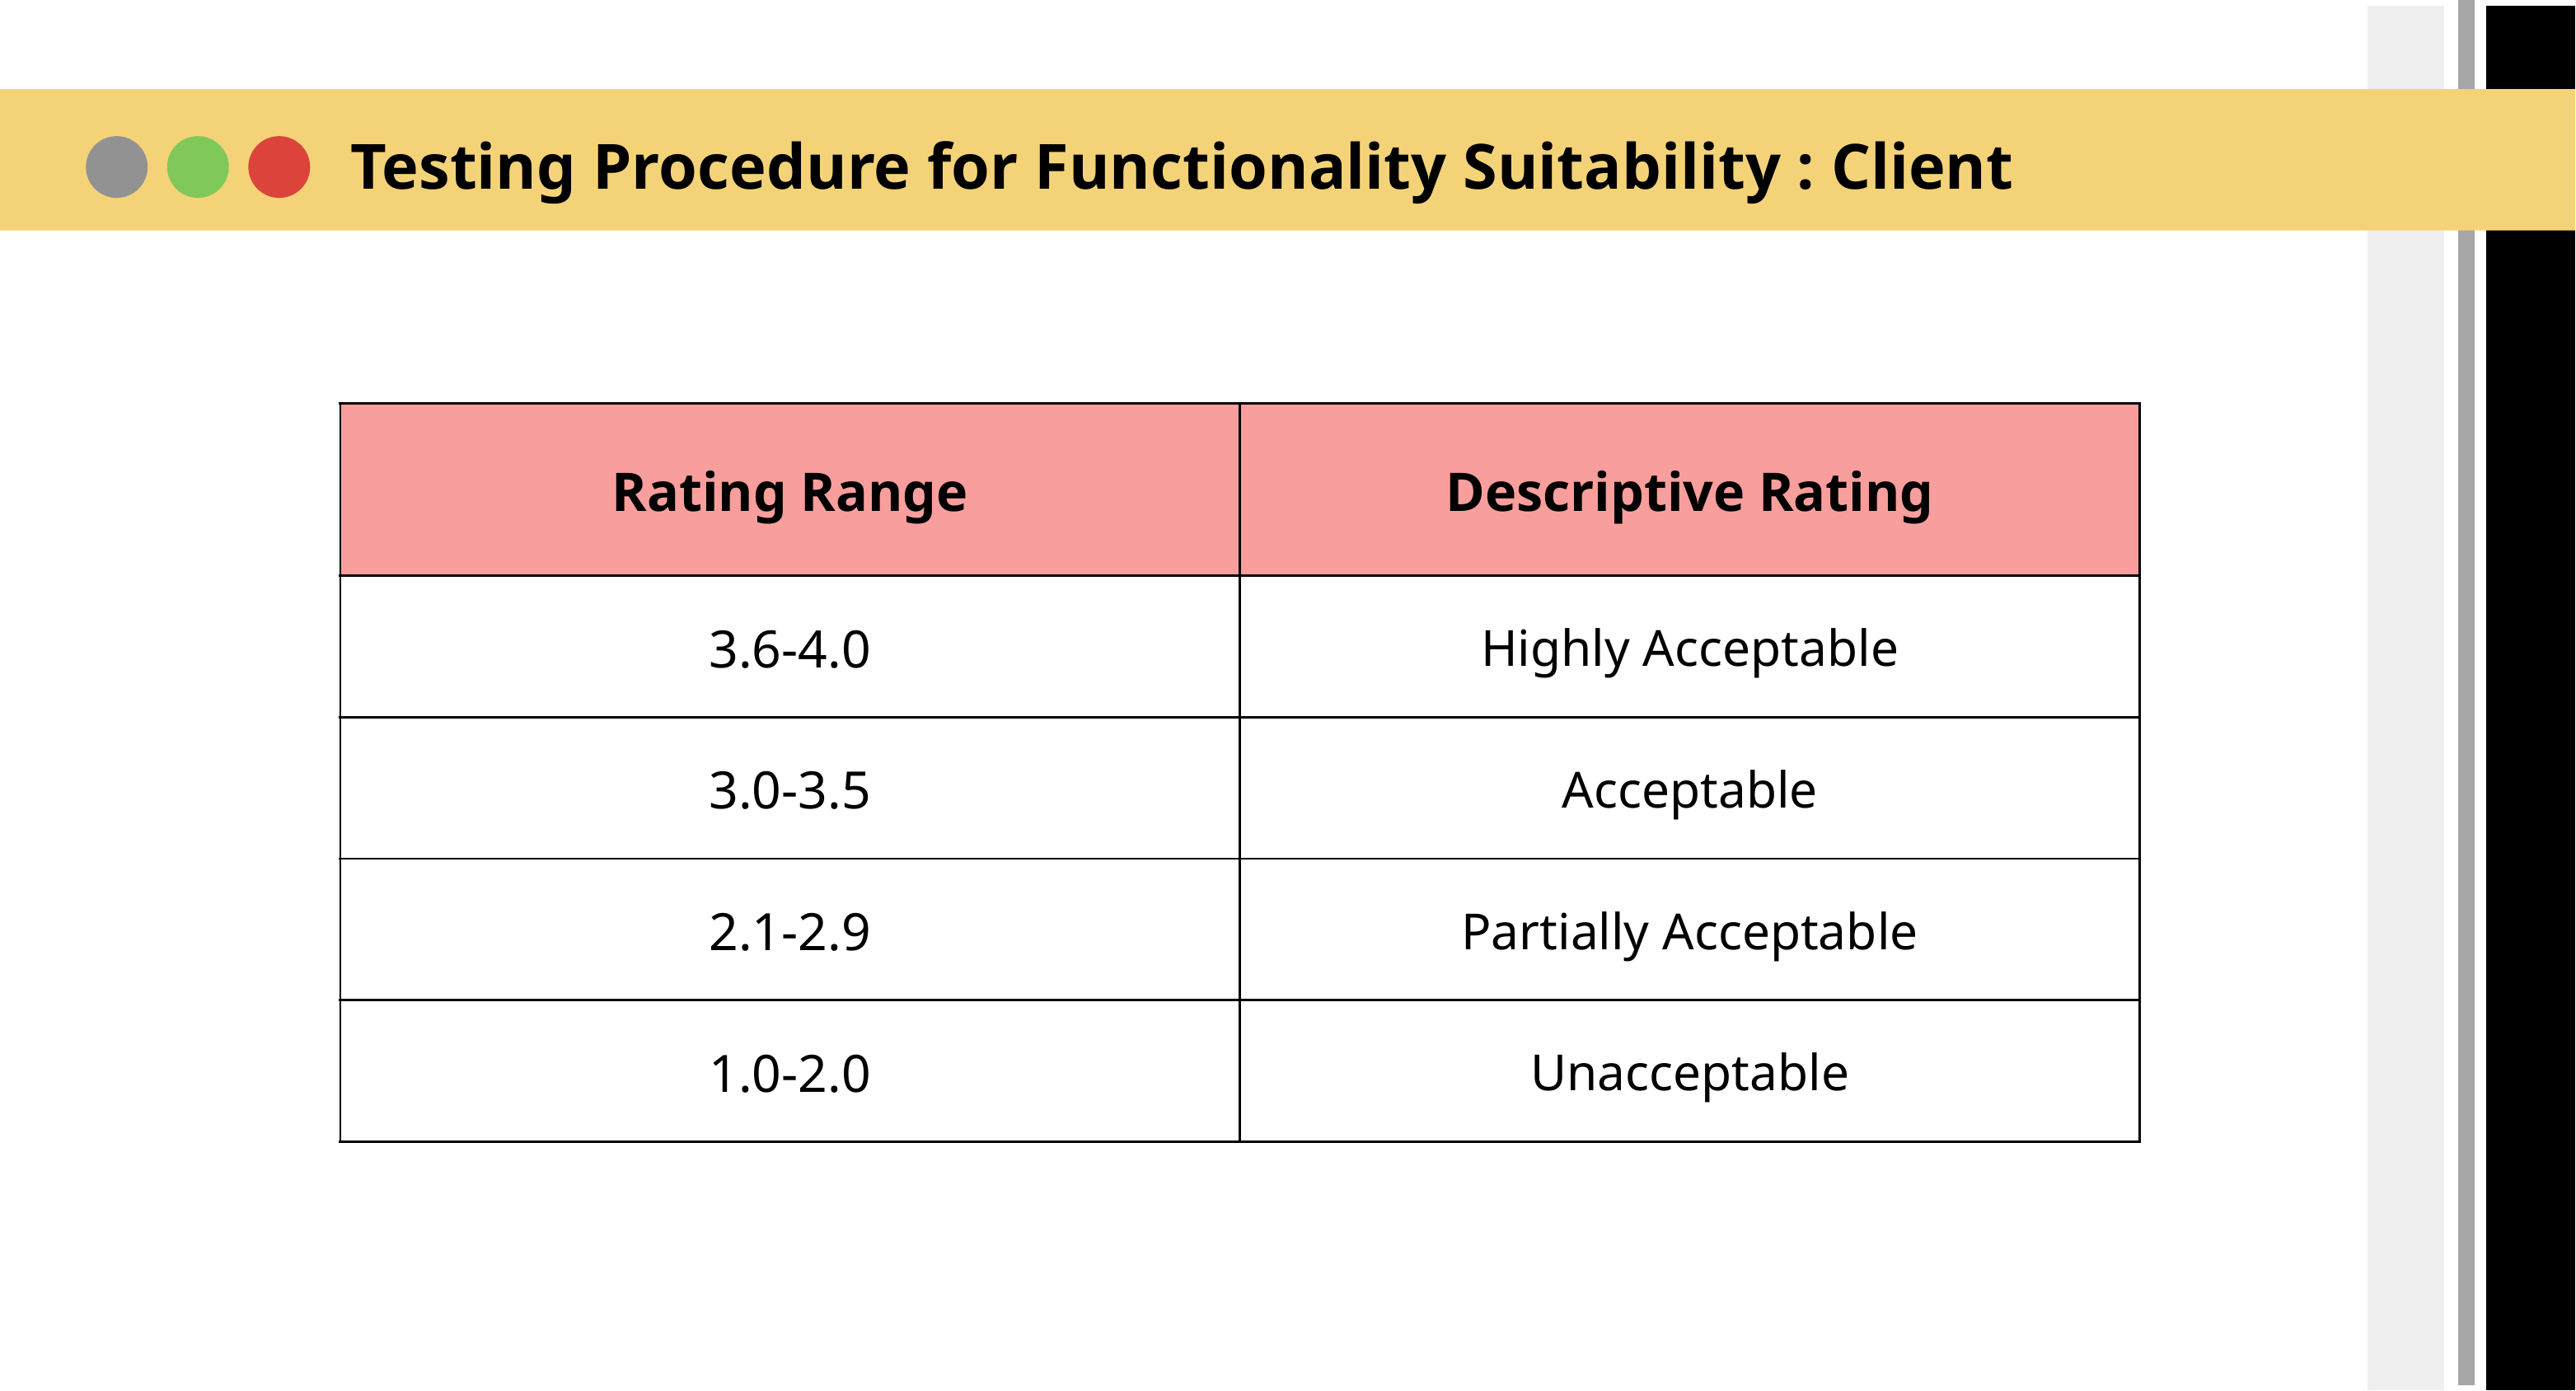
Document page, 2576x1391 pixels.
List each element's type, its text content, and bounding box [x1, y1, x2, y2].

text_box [0, 88, 2575, 273]
table_header Rating Range [341, 405, 1239, 574]
table_cell Acceptable [1241, 719, 2138, 858]
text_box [2367, 0, 2575, 86]
table_cell 2.1-2.9 [341, 859, 1239, 999]
table_cell 3.6-4.0 [341, 577, 1239, 716]
table_cell Partially Acceptable [1241, 859, 2138, 999]
table_cell Unacceptable [1241, 1001, 2138, 1140]
table_cell 1.0-2.0 [341, 1001, 1239, 1140]
table_header Descriptive Rating [1241, 405, 2138, 574]
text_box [2367, 282, 2575, 1391]
table_cell 3.0-3.5 [341, 719, 1239, 858]
table_cell Highly Acceptable [1241, 577, 2138, 716]
